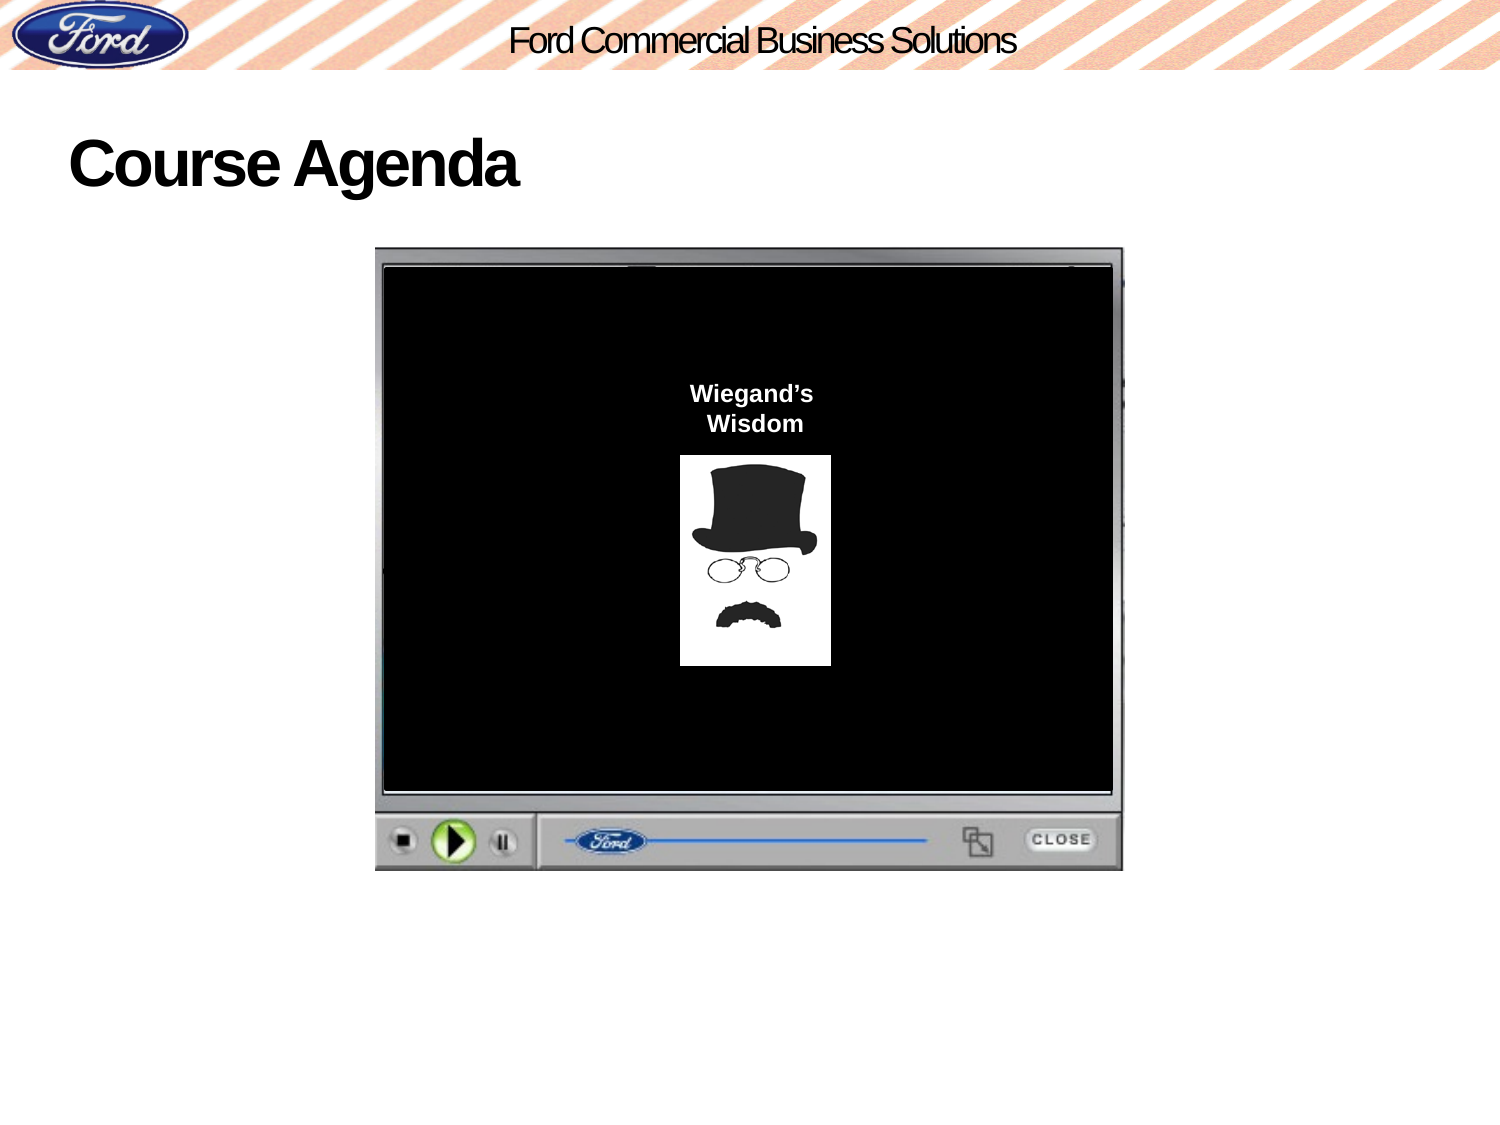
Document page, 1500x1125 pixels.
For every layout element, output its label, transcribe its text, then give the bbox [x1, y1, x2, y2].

picture [9, 0, 190, 70]
title Course Agenda [53, 127, 1447, 198]
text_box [374, 246, 1126, 871]
list Michelle assembles the Customer Sales Presentation Kit in the Commercial Vehicle Presentation folder and adds a QFC credit application, relevant presentation materials and brochures, and the completed worksheets from the Commercial Cost-Per-Mile Value Builder Quick Quote Tool . [688, 0, 772, 70]
